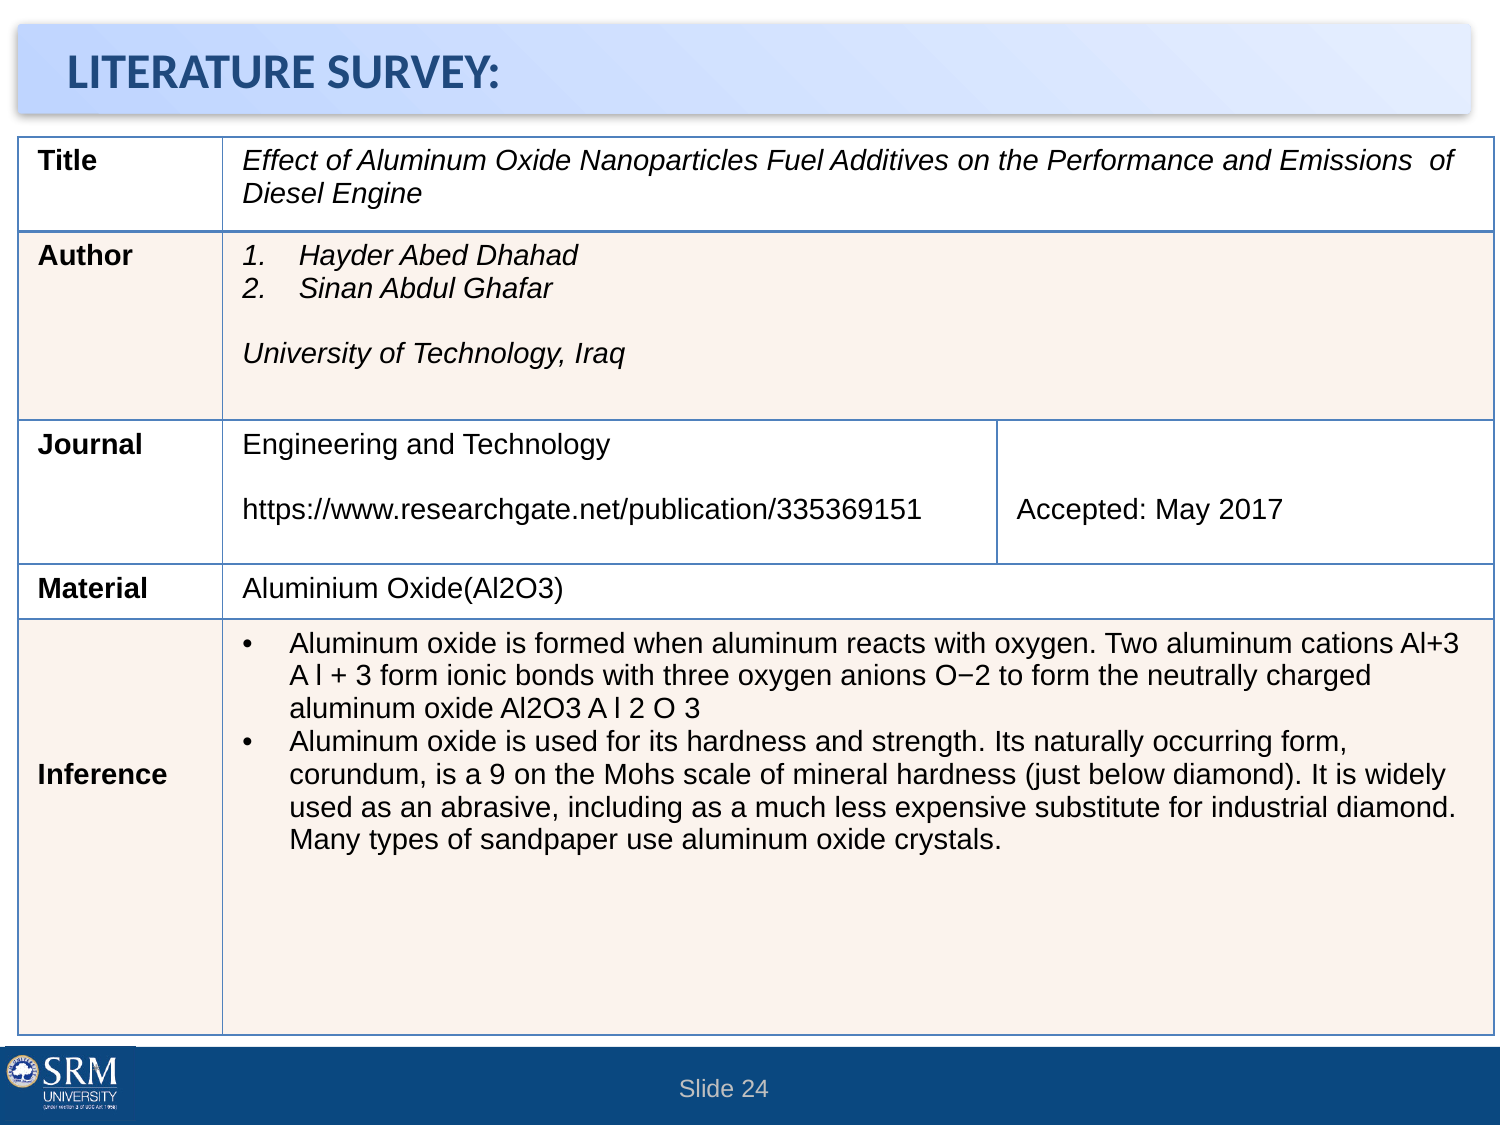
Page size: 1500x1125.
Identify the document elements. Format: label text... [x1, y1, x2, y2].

table_cell Author [19, 233, 222, 419]
text_box Slide 24 [549, 1057, 900, 1118]
text_box * [75, 1042, 425, 1103]
text_box [17, 24, 1471, 114]
table_cell Aluminum oxide is formed when aluminum reacts with oxygen. Two aluminum cations Al+3 A l + 3 form ionic bonds with three oxygen anions O−2 to form the neutrally charged aluminum oxide Al2O3 A l 2 O 3 Aluminum oxide is used for its hardness and strength. Its naturally occurring form, corundum, is a 9 on the Mohs scale of mineral hardness (just below diamond). It is widely used as an abrasive, including as a much less expensive substitute for industrial diamond. Many types of sandpaper use aluminum oxide crystals. [223, 620, 1493, 1034]
text_box [140, 1046, 1500, 1125]
table_header Title [19, 138, 222, 230]
table_cell Inference [19, 620, 222, 1034]
text_box LITERATURE SURVEY: [52, 30, 713, 106]
table_cell Journal [19, 421, 222, 563]
table_cell Accepted: May 2017 [998, 421, 1493, 563]
table_cell Aluminium Oxide(Al2O3) [223, 565, 1493, 618]
table_header Effect of Aluminum Oxide Nanoparticles Fuel Additives on the Performance and Emissions of Diesel Engine [223, 138, 1493, 230]
picture [5, 1046, 136, 1121]
table_cell Hayder Abed Dhahad Sinan Abdul Ghafar University of Technology, Iraq [223, 233, 1493, 419]
table_cell Material [19, 565, 222, 618]
table_cell Engineering and Technology https://www.researchgate.net/publication/335369151 [223, 421, 996, 563]
